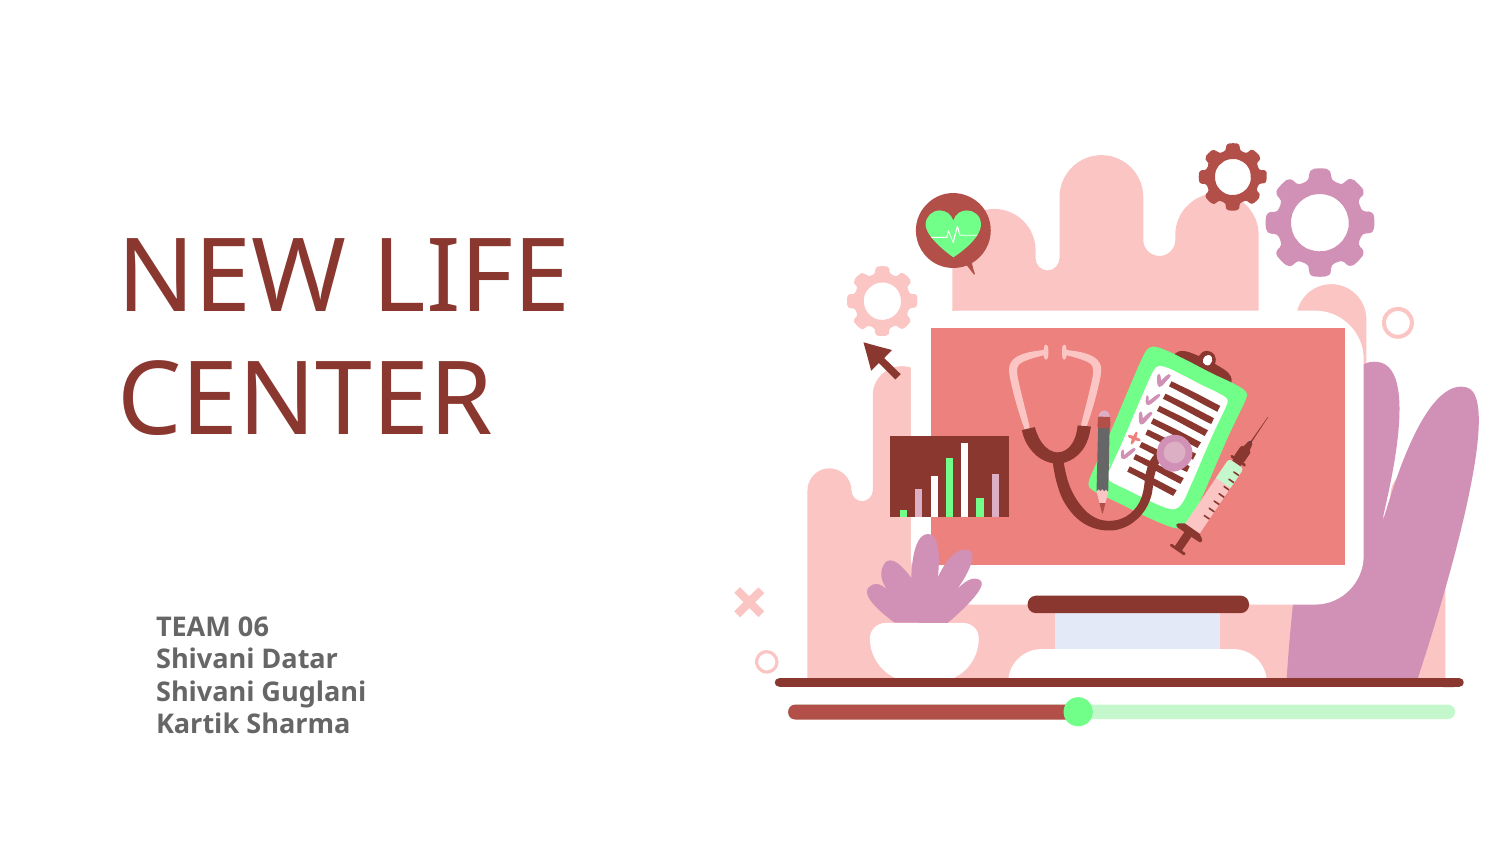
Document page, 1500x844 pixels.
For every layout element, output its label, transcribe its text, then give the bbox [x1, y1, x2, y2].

text_box [734, 587, 765, 618]
subtitle TEAM 06 Shivani Datar Shivani Guglani Kartik Sharma [117, 594, 557, 714]
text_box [773, 142, 1500, 727]
title NEW LIFE CENTER [102, 76, 813, 470]
